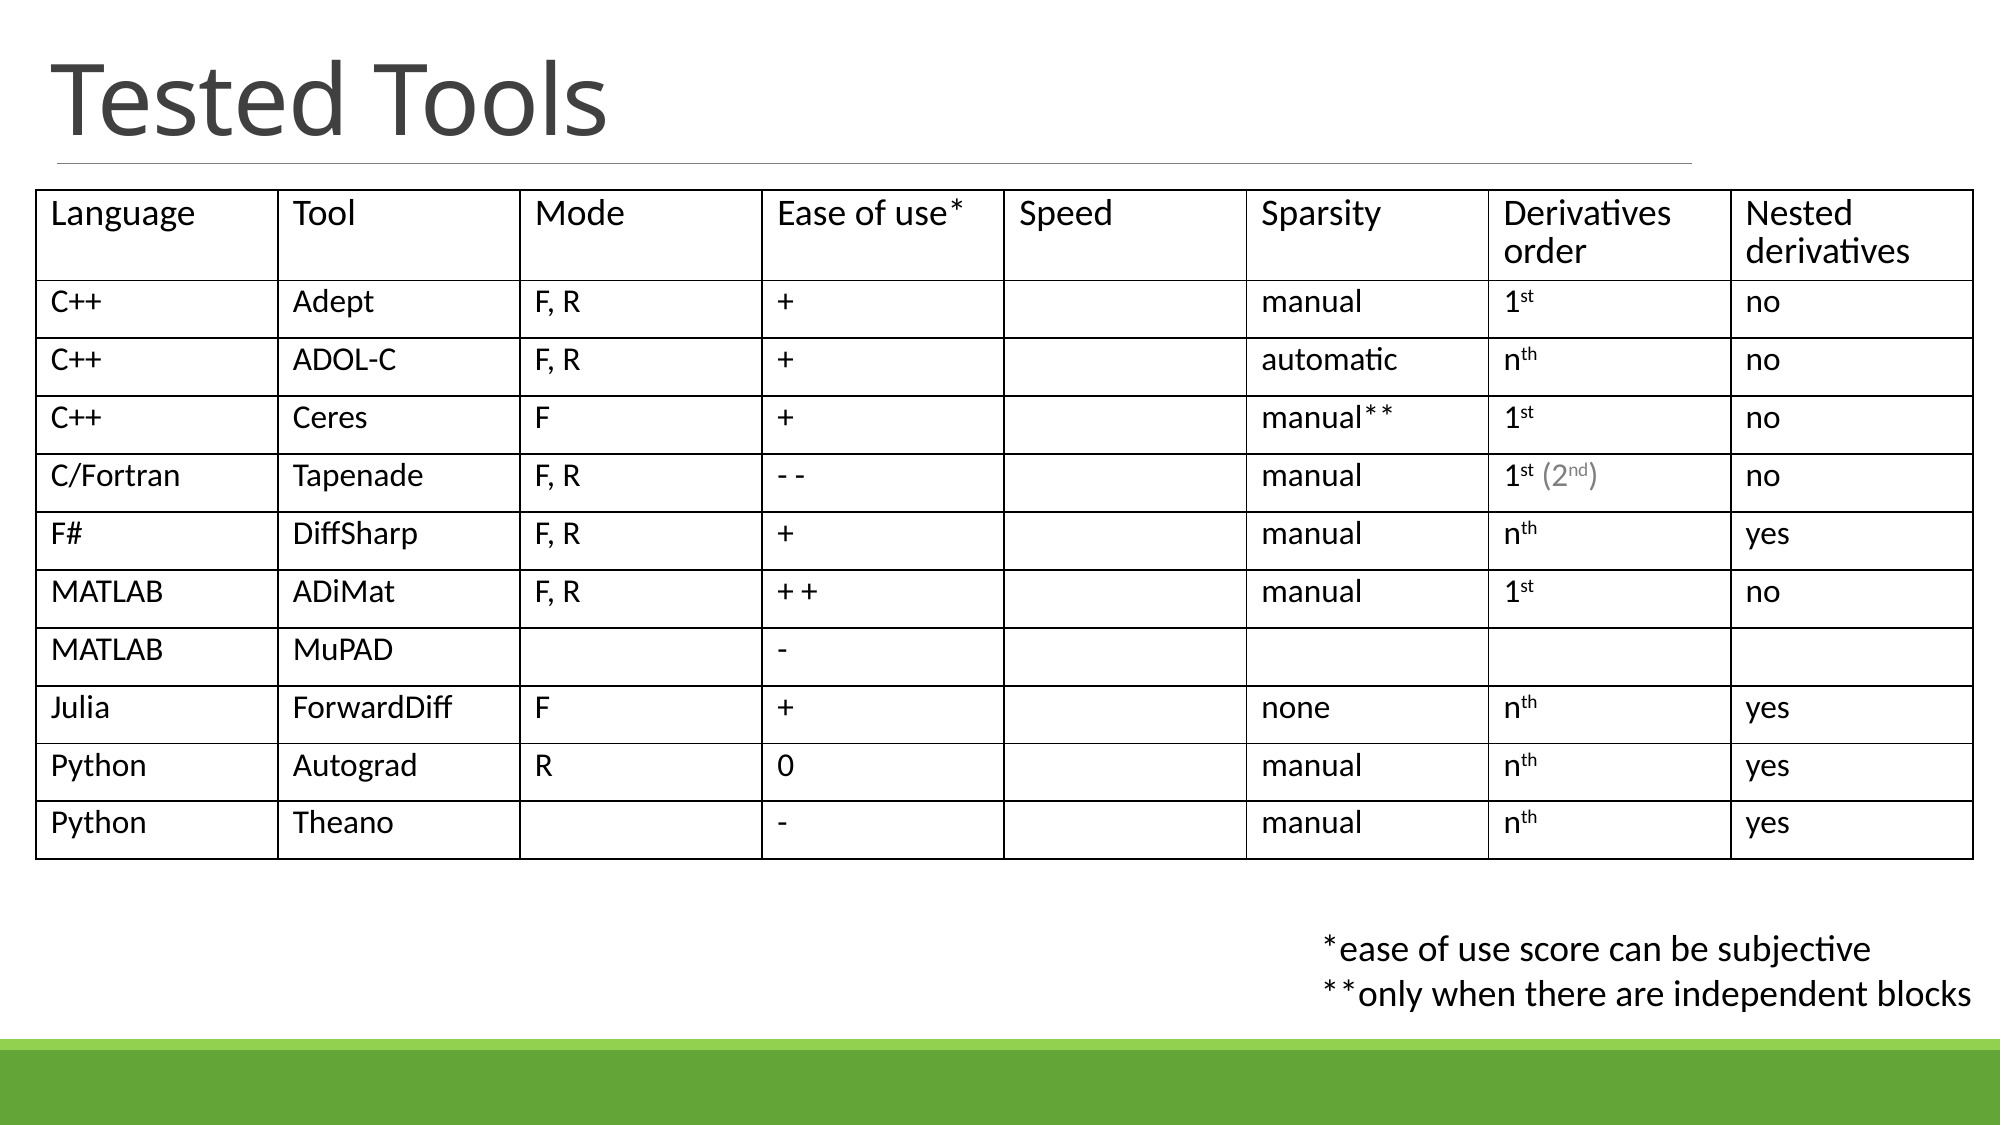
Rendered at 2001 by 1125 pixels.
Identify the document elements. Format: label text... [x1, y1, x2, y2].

table_cell F, R [521, 513, 761, 569]
table_cell nth [1489, 513, 1730, 569]
table_cell no [1732, 281, 1972, 337]
table_cell [521, 802, 761, 858]
table_cell MuPAD [279, 629, 519, 685]
table_cell - [763, 802, 1003, 858]
table_cell [1247, 629, 1488, 685]
table_cell no [1732, 339, 1972, 395]
table_cell + + [763, 571, 1003, 627]
table_cell F, R [521, 455, 761, 511]
table_cell + [763, 687, 1003, 743]
table_cell no [1732, 571, 1972, 627]
table_header Language [37, 191, 277, 280]
table_cell + [763, 513, 1003, 569]
table_cell F [521, 687, 761, 743]
table_cell [1005, 397, 1246, 453]
table_cell [1489, 629, 1730, 685]
table_cell ADOL-C [279, 339, 519, 395]
table_header Speed [1005, 191, 1246, 280]
table_cell Python [37, 802, 277, 858]
table_cell manual [1247, 802, 1488, 858]
text_box *ease of use score can be subjective **only when there are independent blocks [1305, 917, 1988, 1022]
table_cell [1005, 571, 1246, 627]
table_cell F [521, 397, 761, 453]
table_header Tool [279, 191, 519, 280]
table_cell Python [37, 744, 277, 800]
table_cell Autograd [279, 744, 519, 800]
title Tested Tools [35, 47, 1830, 164]
table_cell yes [1732, 744, 1972, 800]
table_cell Adept [279, 281, 519, 337]
table_cell [1005, 339, 1246, 395]
table_cell manual [1247, 744, 1488, 800]
table_cell ForwardDiff [279, 687, 519, 743]
table_cell yes [1732, 802, 1972, 858]
table_header Sparsity [1247, 191, 1488, 280]
table_cell manual [1247, 571, 1488, 627]
table_cell manual** [1247, 397, 1488, 453]
table_cell nth [1489, 802, 1730, 858]
table_cell + [763, 397, 1003, 453]
table_cell 0 [763, 744, 1003, 800]
table_cell [1005, 744, 1246, 800]
table_cell yes [1732, 687, 1972, 743]
table_cell [1732, 629, 1972, 685]
table_cell - [763, 629, 1003, 685]
table_cell 1st [1489, 281, 1730, 337]
table_cell yes [1732, 513, 1972, 569]
table_cell Theano [279, 802, 519, 858]
table_cell ADiMat [279, 571, 519, 627]
table_cell Julia [37, 687, 277, 743]
table_cell none [1247, 687, 1488, 743]
table_cell R [521, 744, 761, 800]
table_header Derivatives order [1489, 191, 1730, 280]
table_cell automatic [1247, 339, 1488, 395]
table_cell F, R [521, 571, 761, 627]
table_cell F, R [521, 281, 761, 337]
table_cell 1st [1489, 397, 1730, 453]
table_cell no [1732, 397, 1972, 453]
table_cell Tapenade [279, 455, 519, 511]
table_cell C++ [37, 281, 277, 337]
table_cell 1st (2nd) [1489, 455, 1730, 511]
table_cell + [763, 281, 1003, 337]
table_header Ease of use* [763, 191, 1003, 280]
table_cell 1st [1489, 571, 1730, 627]
table_cell + [763, 339, 1003, 395]
table_cell nth [1489, 687, 1730, 743]
table_cell F, R [521, 339, 761, 395]
table_cell - - [763, 455, 1003, 511]
table_cell MATLAB [37, 629, 277, 685]
table_cell C/Fortran [37, 455, 277, 511]
table_cell [1005, 687, 1246, 743]
table_cell Ceres [279, 397, 519, 453]
table_cell C++ [37, 397, 277, 453]
table_cell DiffSharp [279, 513, 519, 569]
table_cell no [1732, 455, 1972, 511]
table_cell nth [1489, 744, 1730, 800]
table_cell MATLAB [37, 571, 277, 627]
table_cell [521, 629, 761, 685]
table_cell [1005, 281, 1246, 337]
table_cell [1005, 802, 1246, 858]
table_cell [1005, 629, 1246, 685]
table_cell [1005, 513, 1246, 569]
table_cell [1005, 455, 1246, 511]
table_cell nth [1489, 339, 1730, 395]
table_cell F# [37, 513, 277, 569]
table_cell manual [1247, 513, 1488, 569]
table_cell manual [1247, 281, 1488, 337]
table_cell manual [1247, 455, 1488, 511]
table_cell C++ [37, 339, 277, 395]
table_header Nested derivatives [1732, 191, 1972, 280]
table_header Mode [521, 191, 761, 280]
